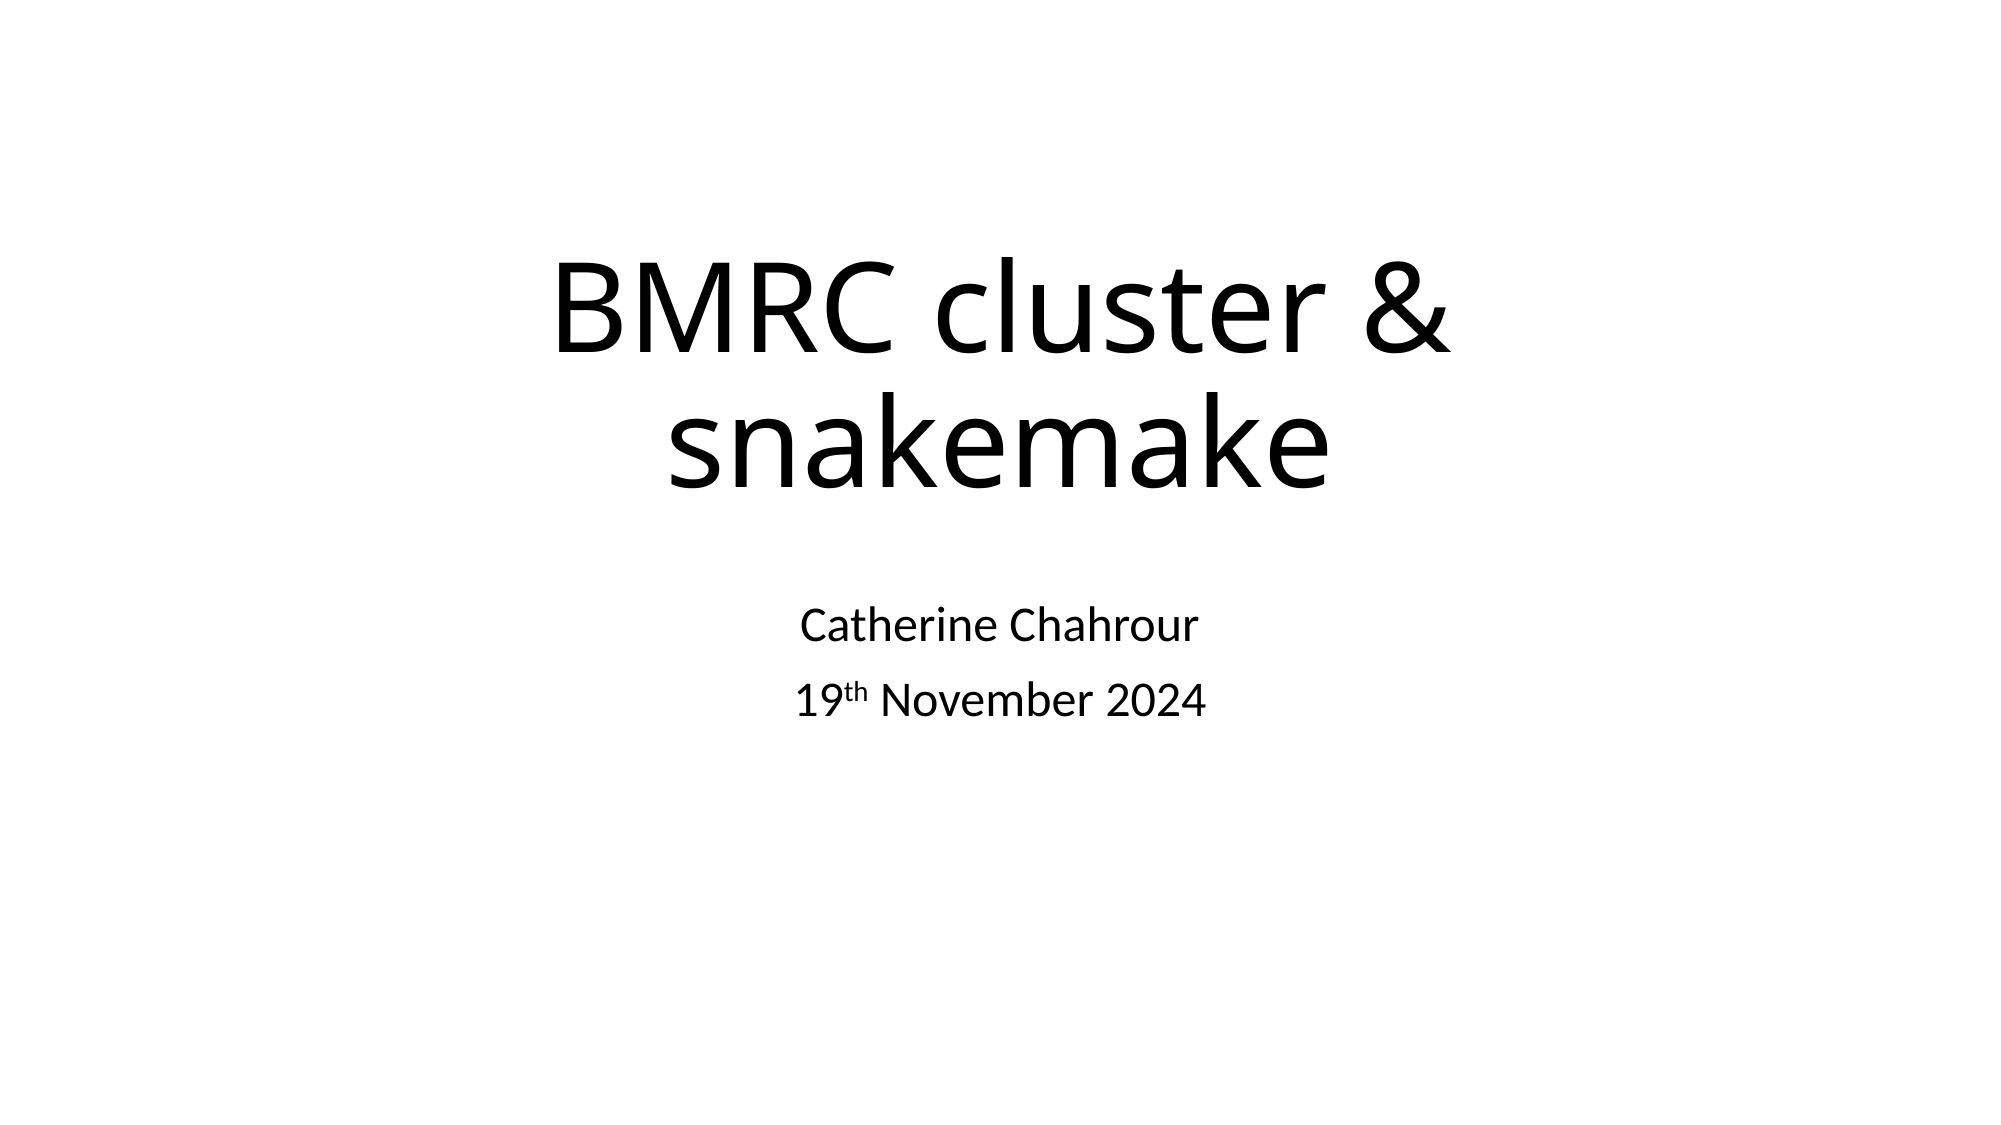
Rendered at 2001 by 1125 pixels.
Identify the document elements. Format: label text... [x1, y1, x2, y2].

title BMRC cluster & snakemake [249, 184, 1750, 576]
subtitle Catherine Chahrour 19th November 2024 [249, 590, 1750, 863]
